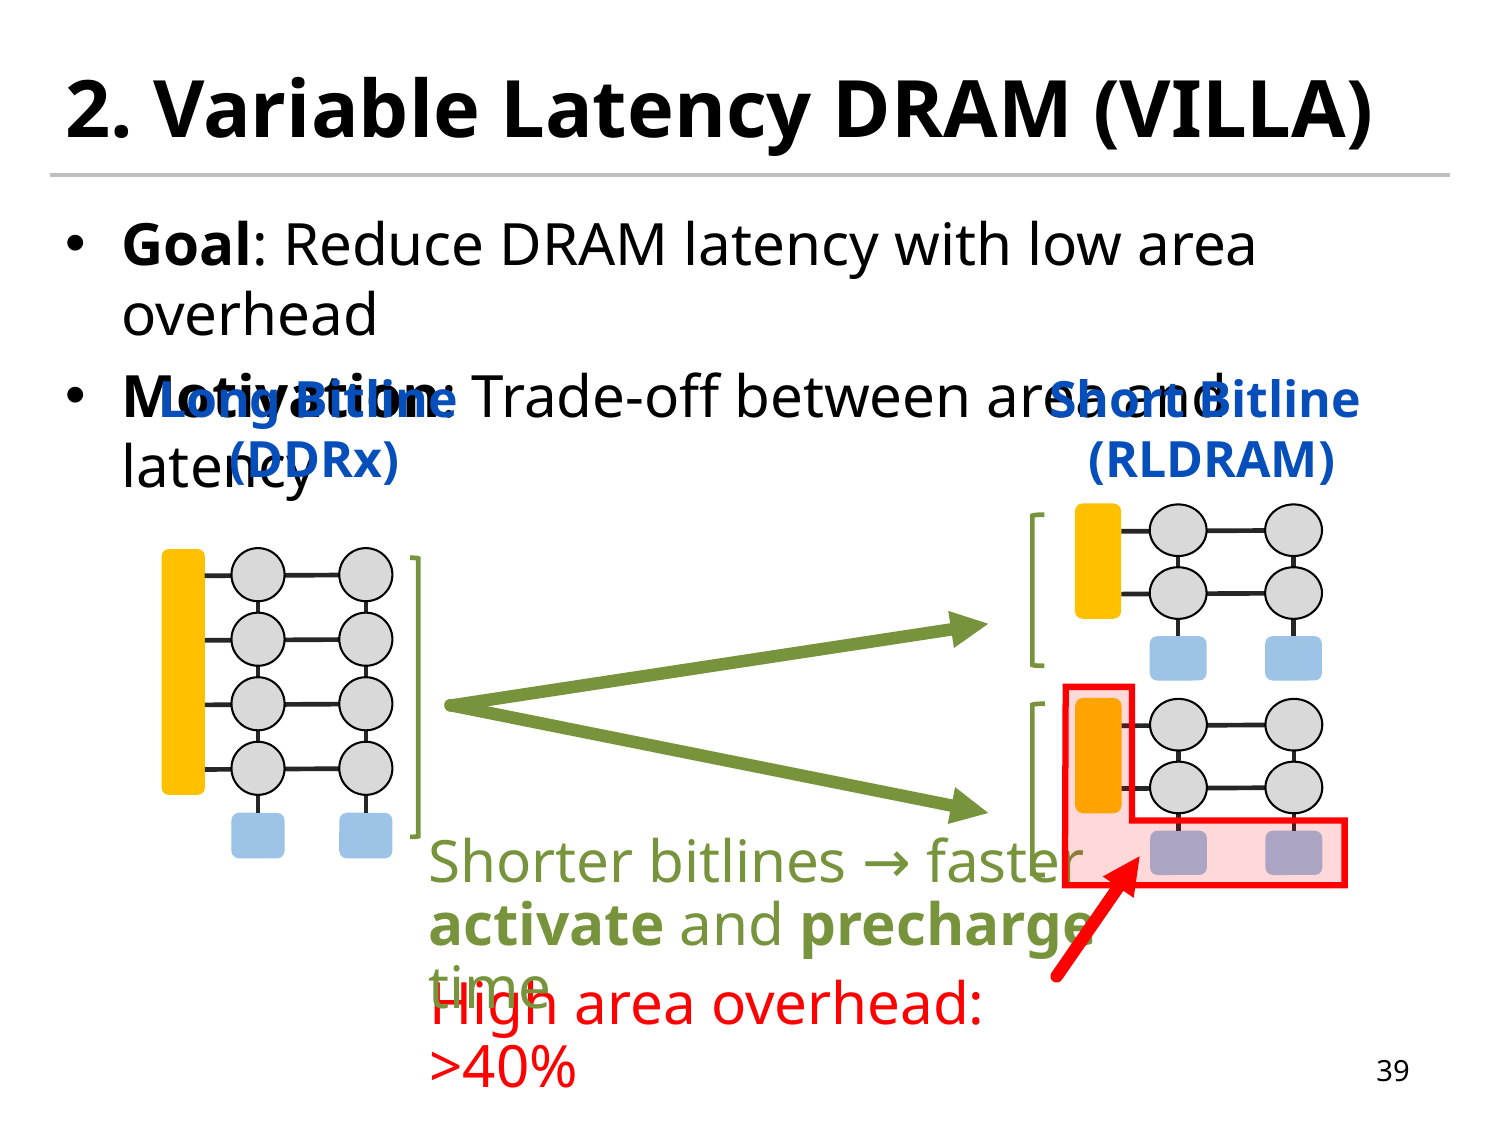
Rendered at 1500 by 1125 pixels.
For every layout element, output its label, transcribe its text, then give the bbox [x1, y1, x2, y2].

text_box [161, 548, 338, 859]
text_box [338, 514, 1209, 945]
text_box High area overhead: >40% [414, 966, 1063, 1050]
text_box Long Bitline (DDRx) [143, 360, 486, 495]
list Goal: Reduce DRAM latency with low area overhead Motivation: Trade-off between area and latency [50, 200, 1450, 1075]
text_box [1074, 503, 1323, 686]
title 2. Variable Latency DRAM (VILLA) [50, 12, 1450, 200]
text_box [1056, 686, 1345, 977]
slide_number 39 [1074, 1042, 1425, 1103]
text_box Short Bitline (RLDRAM) [1034, 360, 1390, 495]
